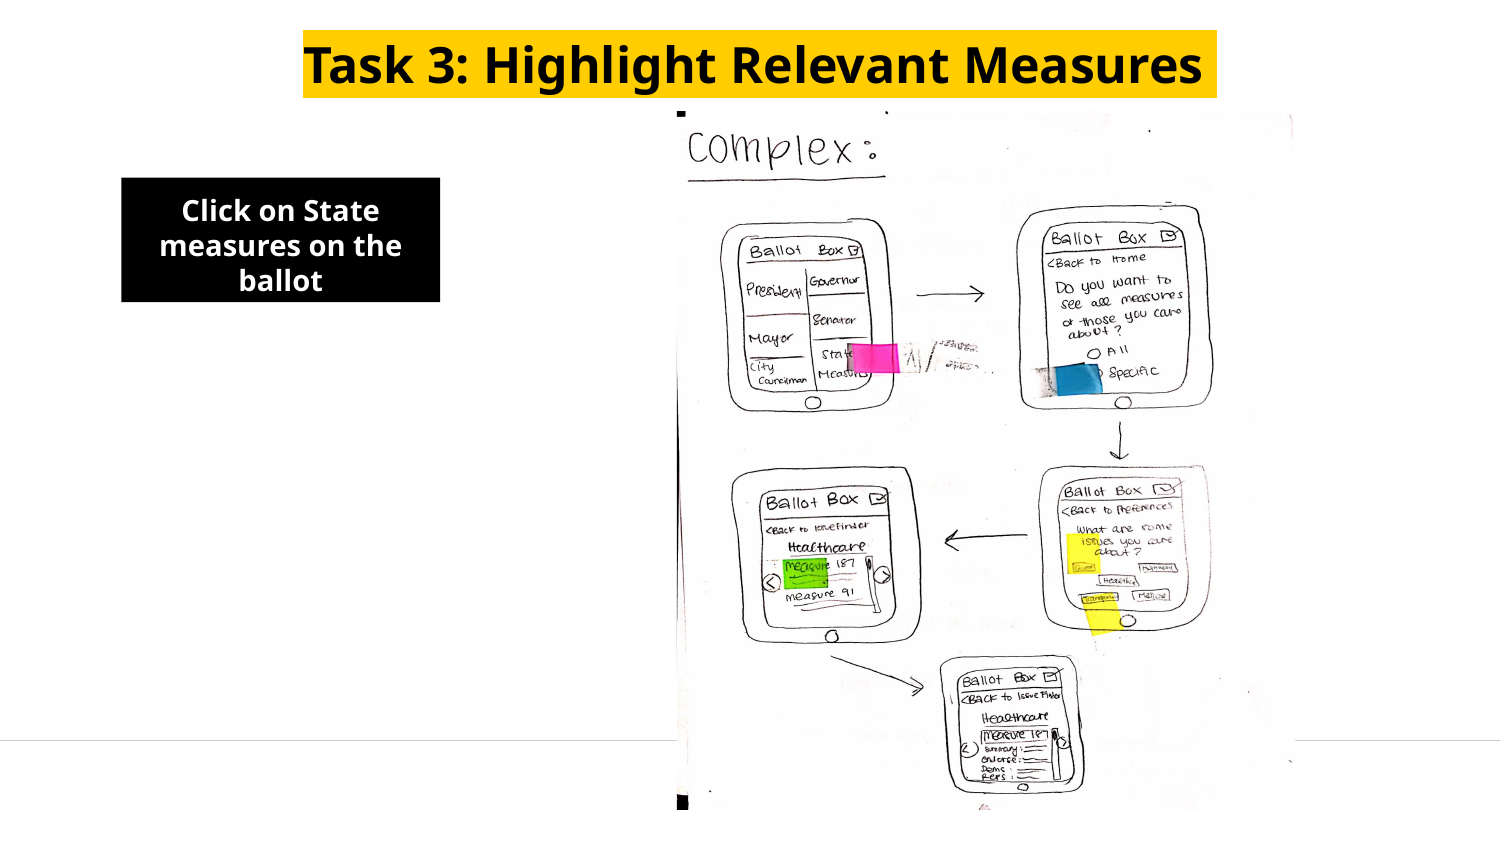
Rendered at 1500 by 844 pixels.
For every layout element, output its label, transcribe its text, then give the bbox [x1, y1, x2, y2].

picture [676, 110, 1296, 810]
text_box Task 3: Highlight Relevant Measures [186, 0, 1334, 135]
text_box Click on State measures on the ballot [121, 177, 441, 303]
